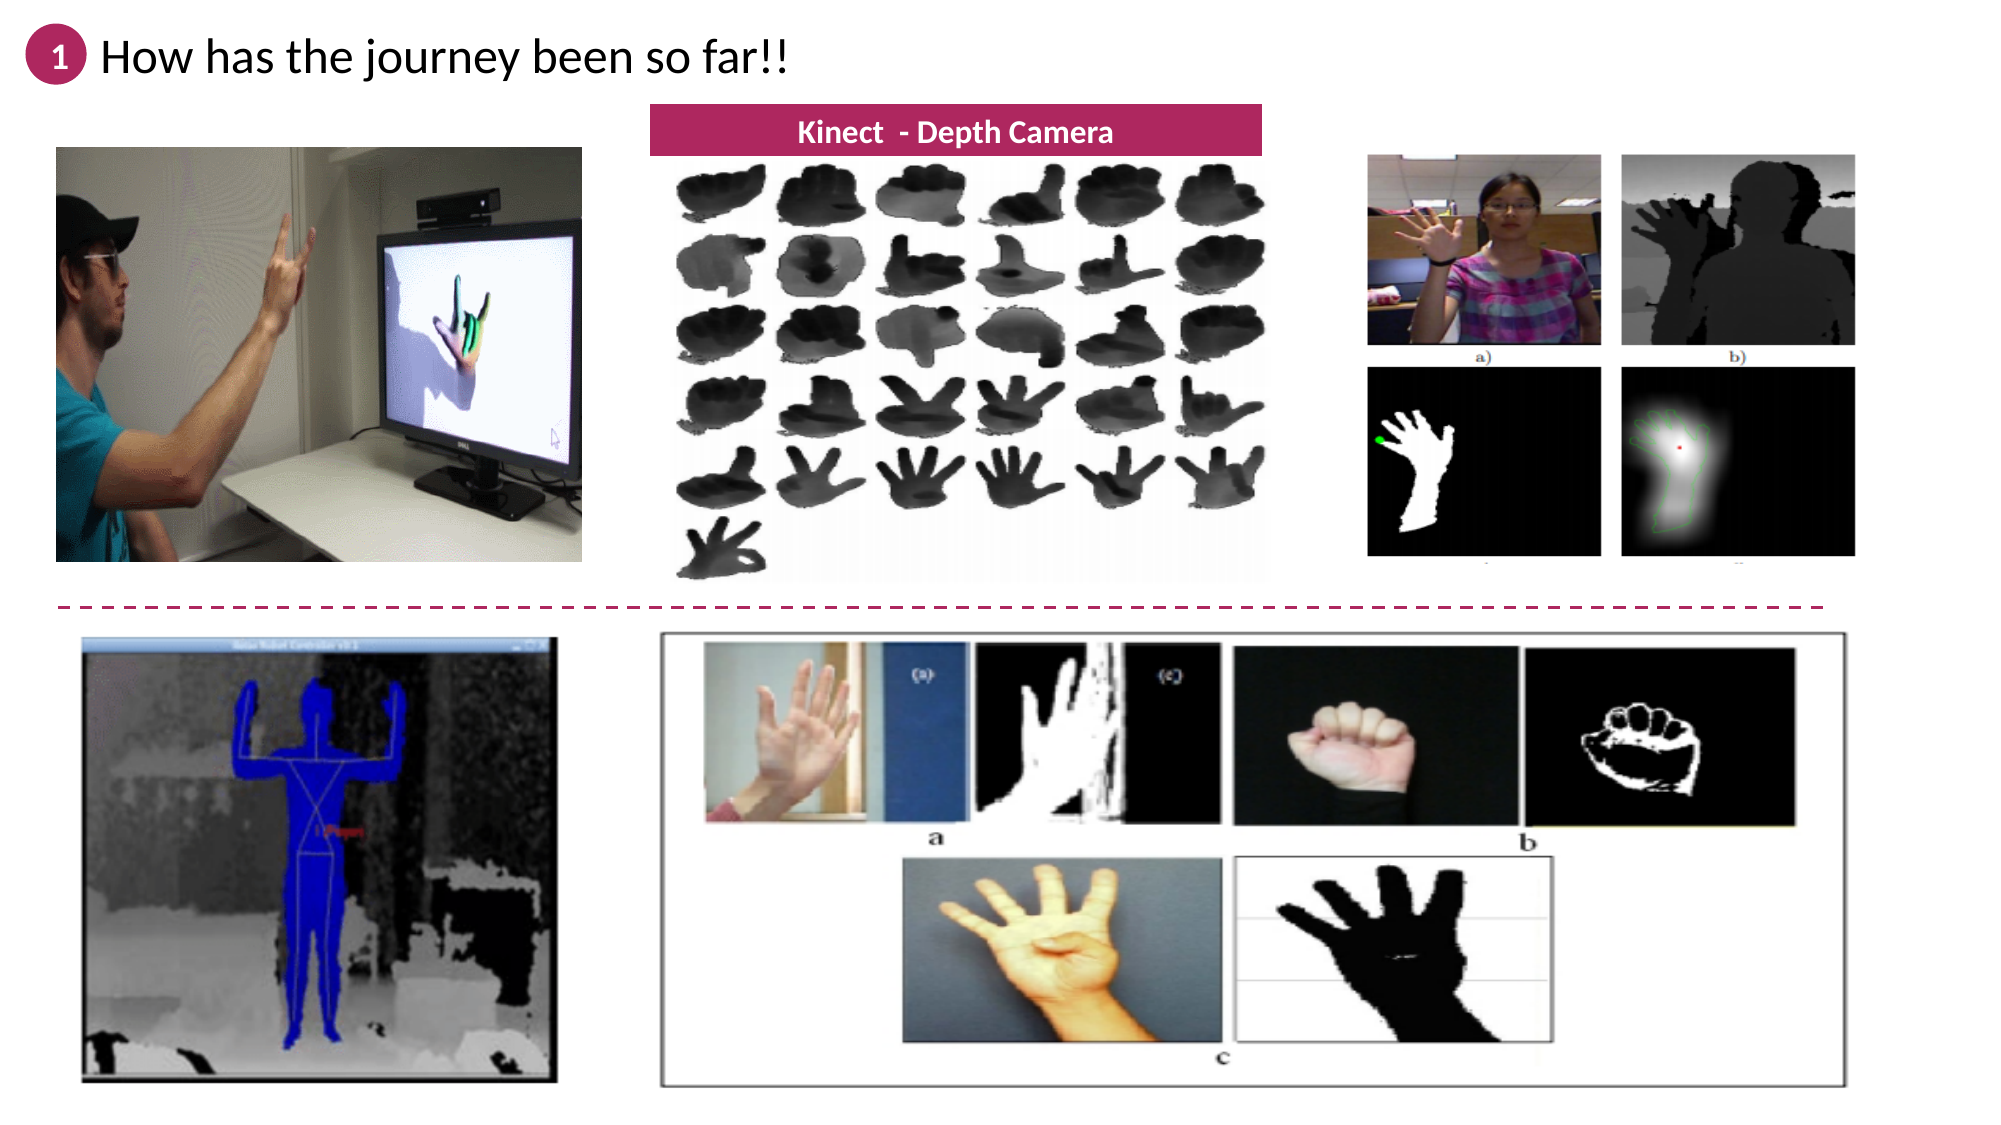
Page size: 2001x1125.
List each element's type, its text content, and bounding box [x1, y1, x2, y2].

picture [639, 147, 1291, 590]
picture [639, 618, 1868, 1099]
text_box How has the journey been so far!! [85, 16, 1023, 91]
text_box 1 [25, 23, 87, 85]
picture [64, 617, 582, 1099]
picture [1360, 147, 1868, 564]
text_box Kinect - Depth Camera [650, 104, 1262, 147]
picture [56, 147, 582, 562]
